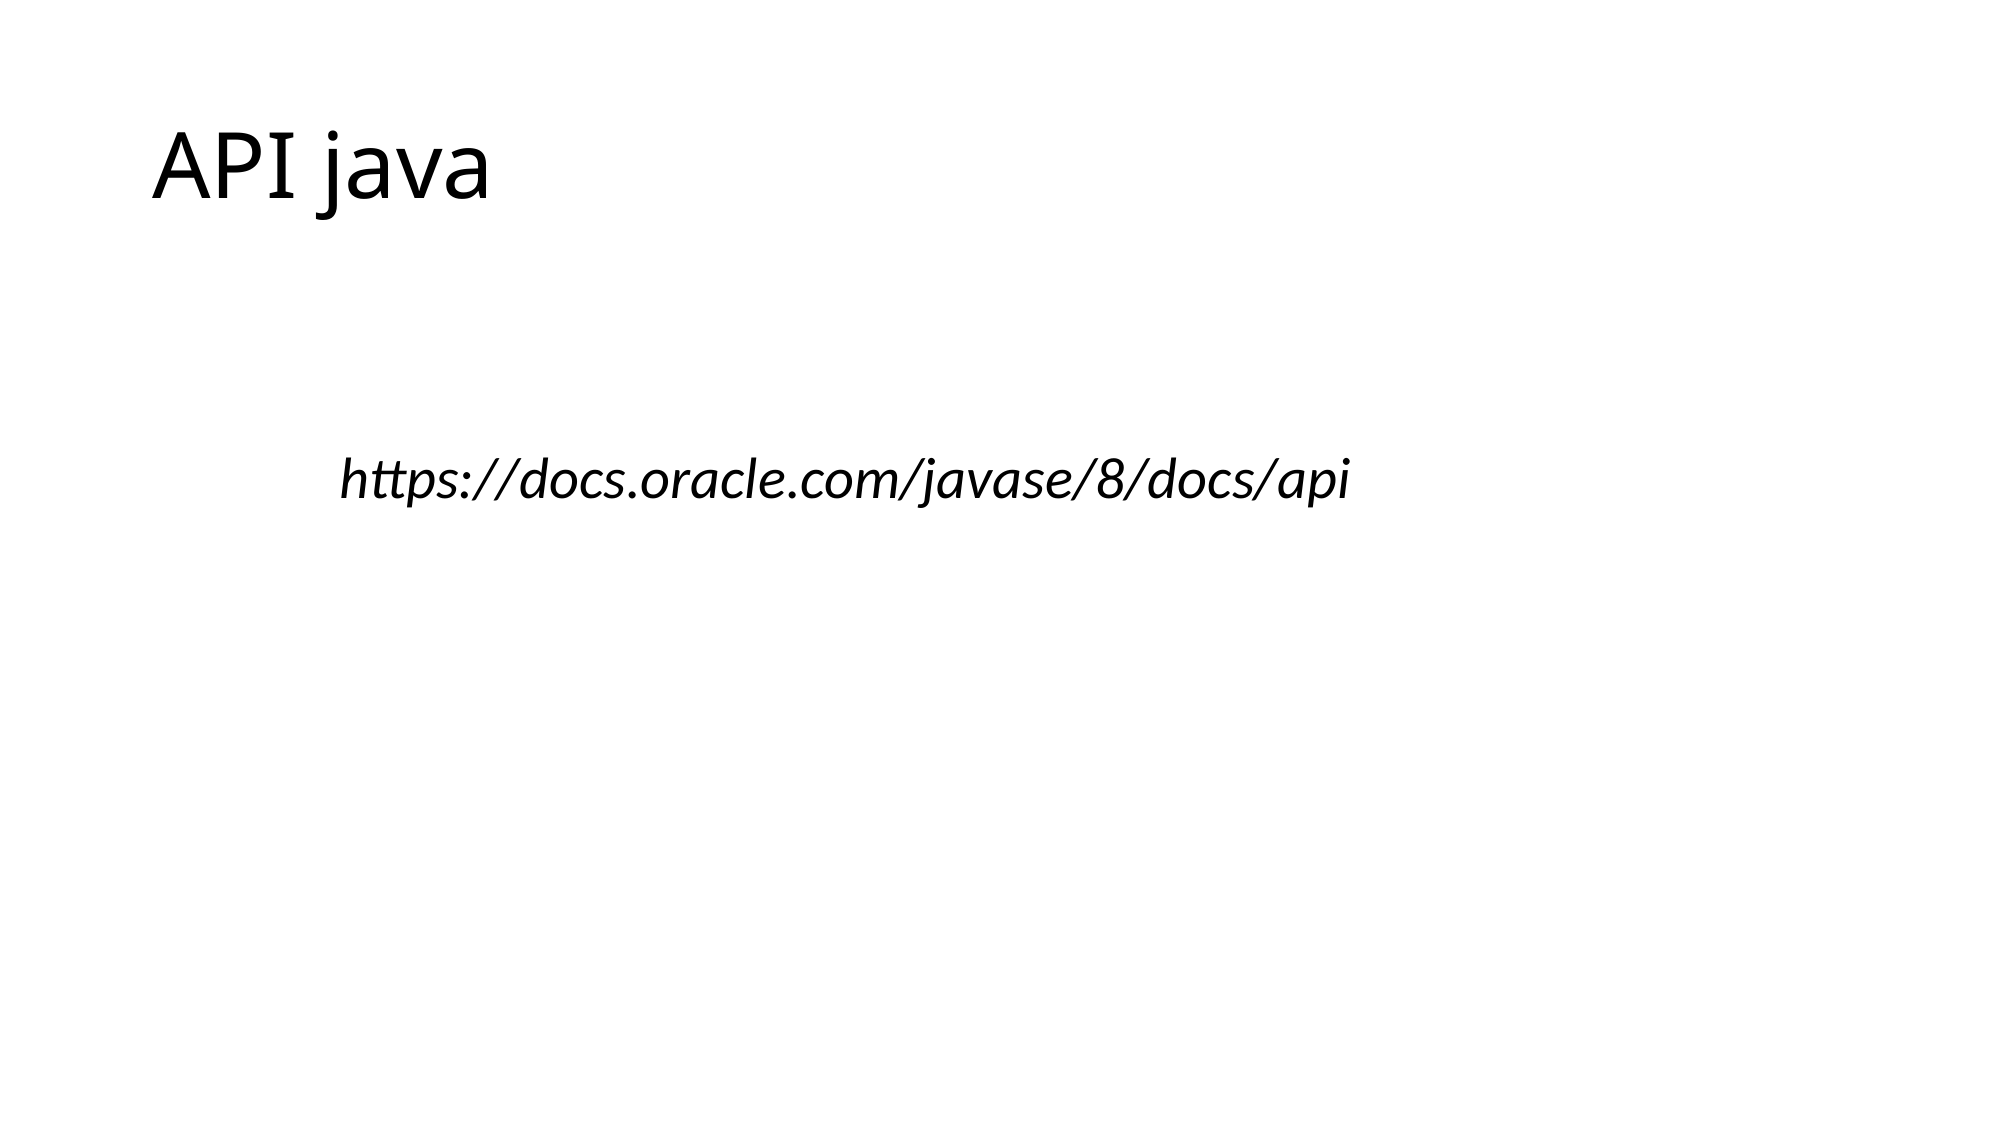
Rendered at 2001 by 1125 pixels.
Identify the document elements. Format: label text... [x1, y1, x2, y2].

text_box https://docs.oracle.com/javase/8/docs/api [324, 432, 1675, 1005]
text_box API java [137, 59, 1863, 278]
